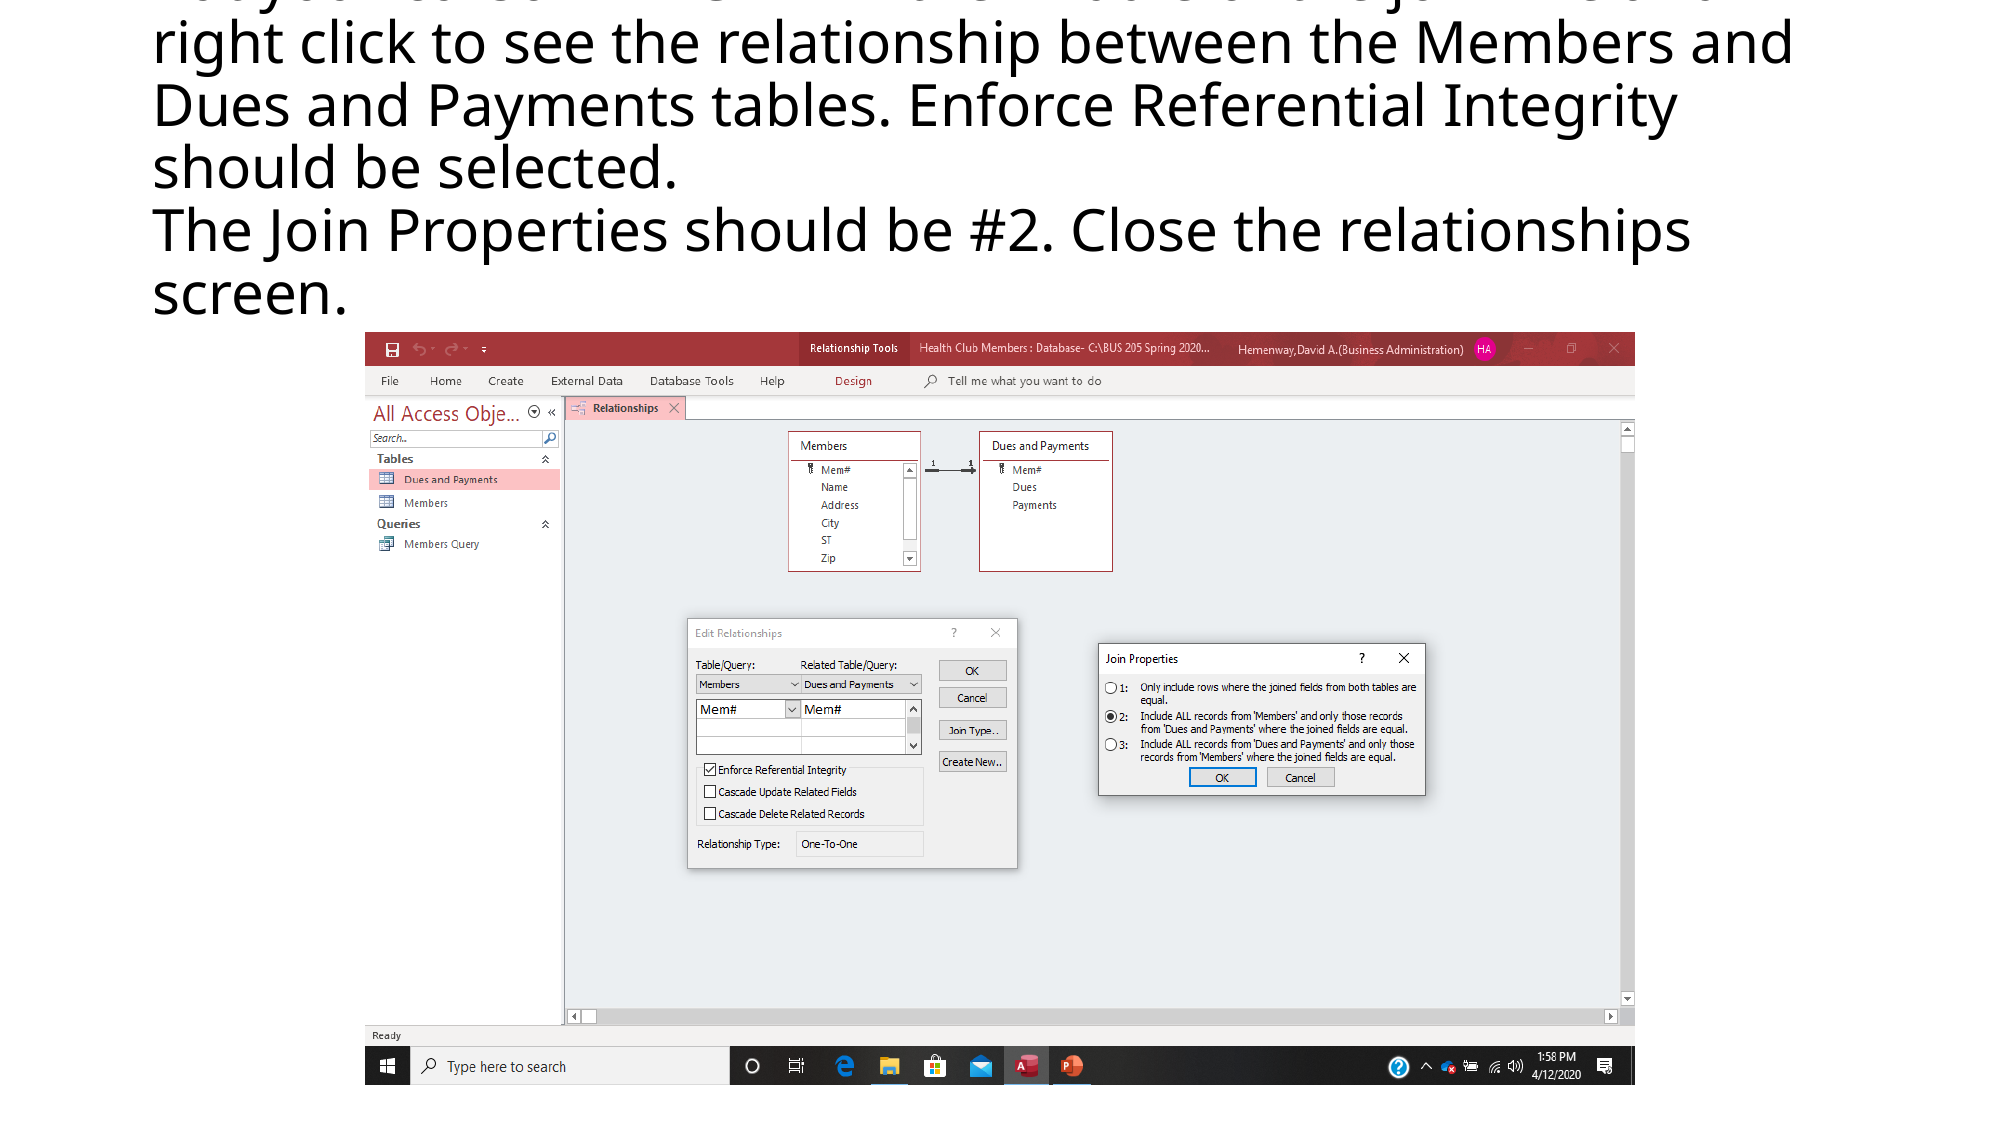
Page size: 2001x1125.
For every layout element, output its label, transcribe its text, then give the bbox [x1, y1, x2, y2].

title Put your cursor EXACTLY in the middle of the join line and right click to see the relationship between the Members and Dues and Payments tables. Enforce Referential Integrity should be selected. The Join Properties should be #2. Close the relationships screen. [137, 0, 1863, 278]
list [365, 332, 1635, 1085]
